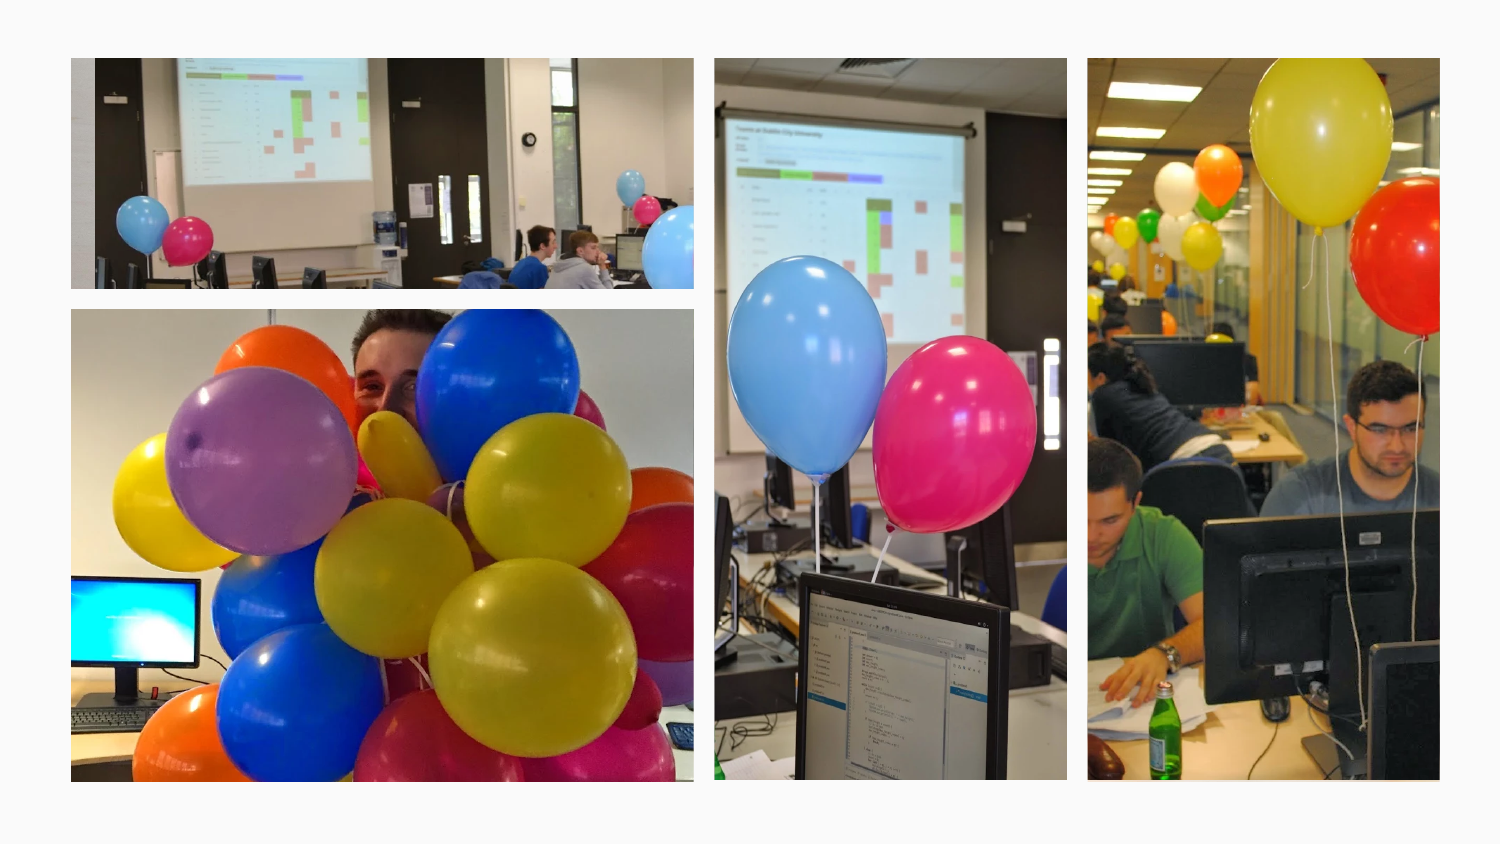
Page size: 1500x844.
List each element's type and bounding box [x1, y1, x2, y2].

picture [70, 58, 694, 289]
picture [70, 309, 694, 782]
picture [714, 58, 1440, 782]
